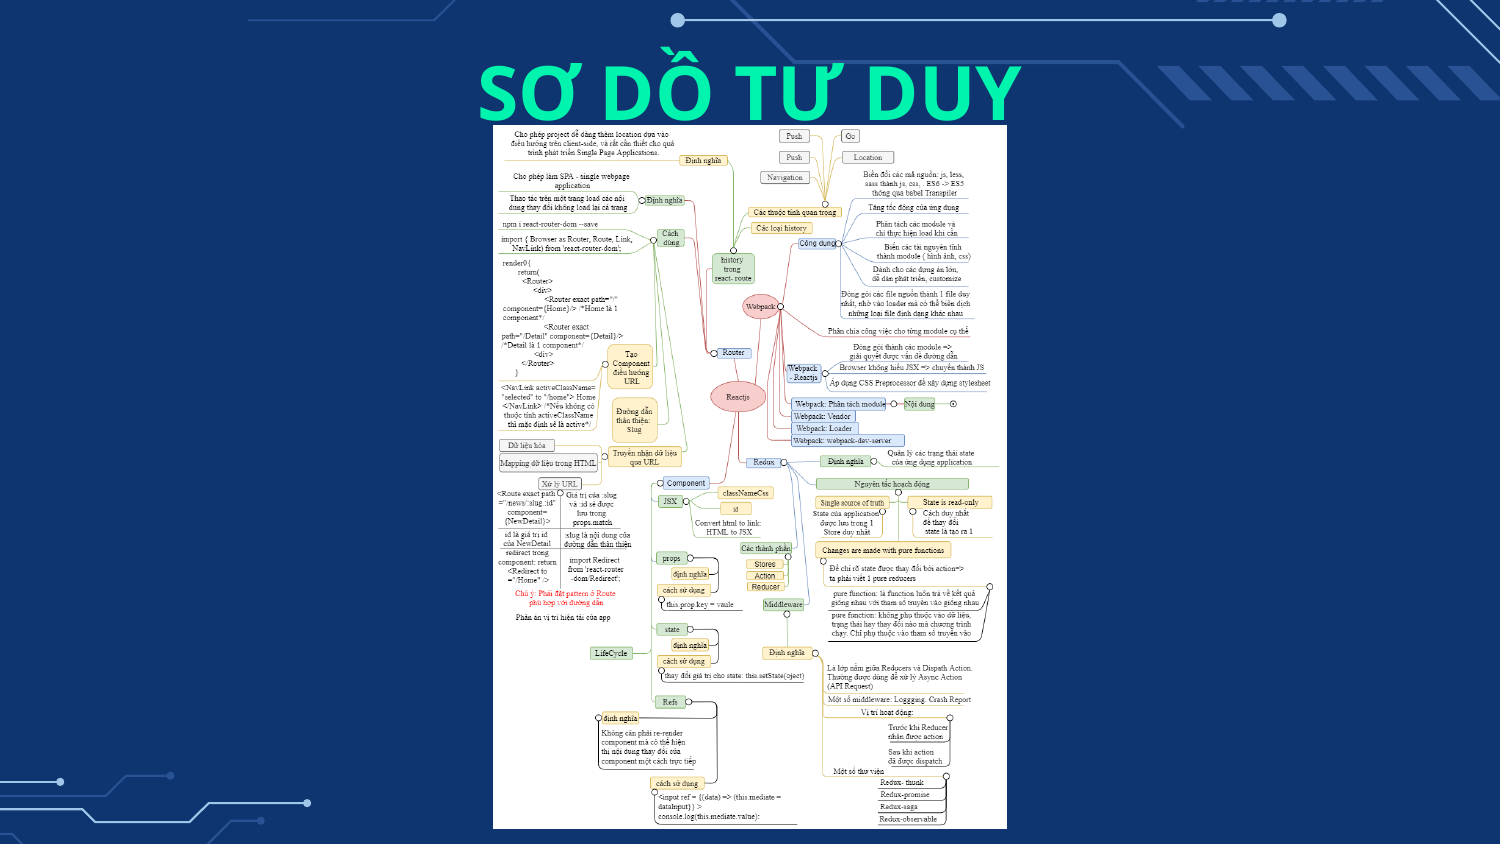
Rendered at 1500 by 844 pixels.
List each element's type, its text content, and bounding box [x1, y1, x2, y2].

picture [493, 124, 1007, 830]
title SƠ DỒ TƯ DUY [118, 45, 1382, 126]
